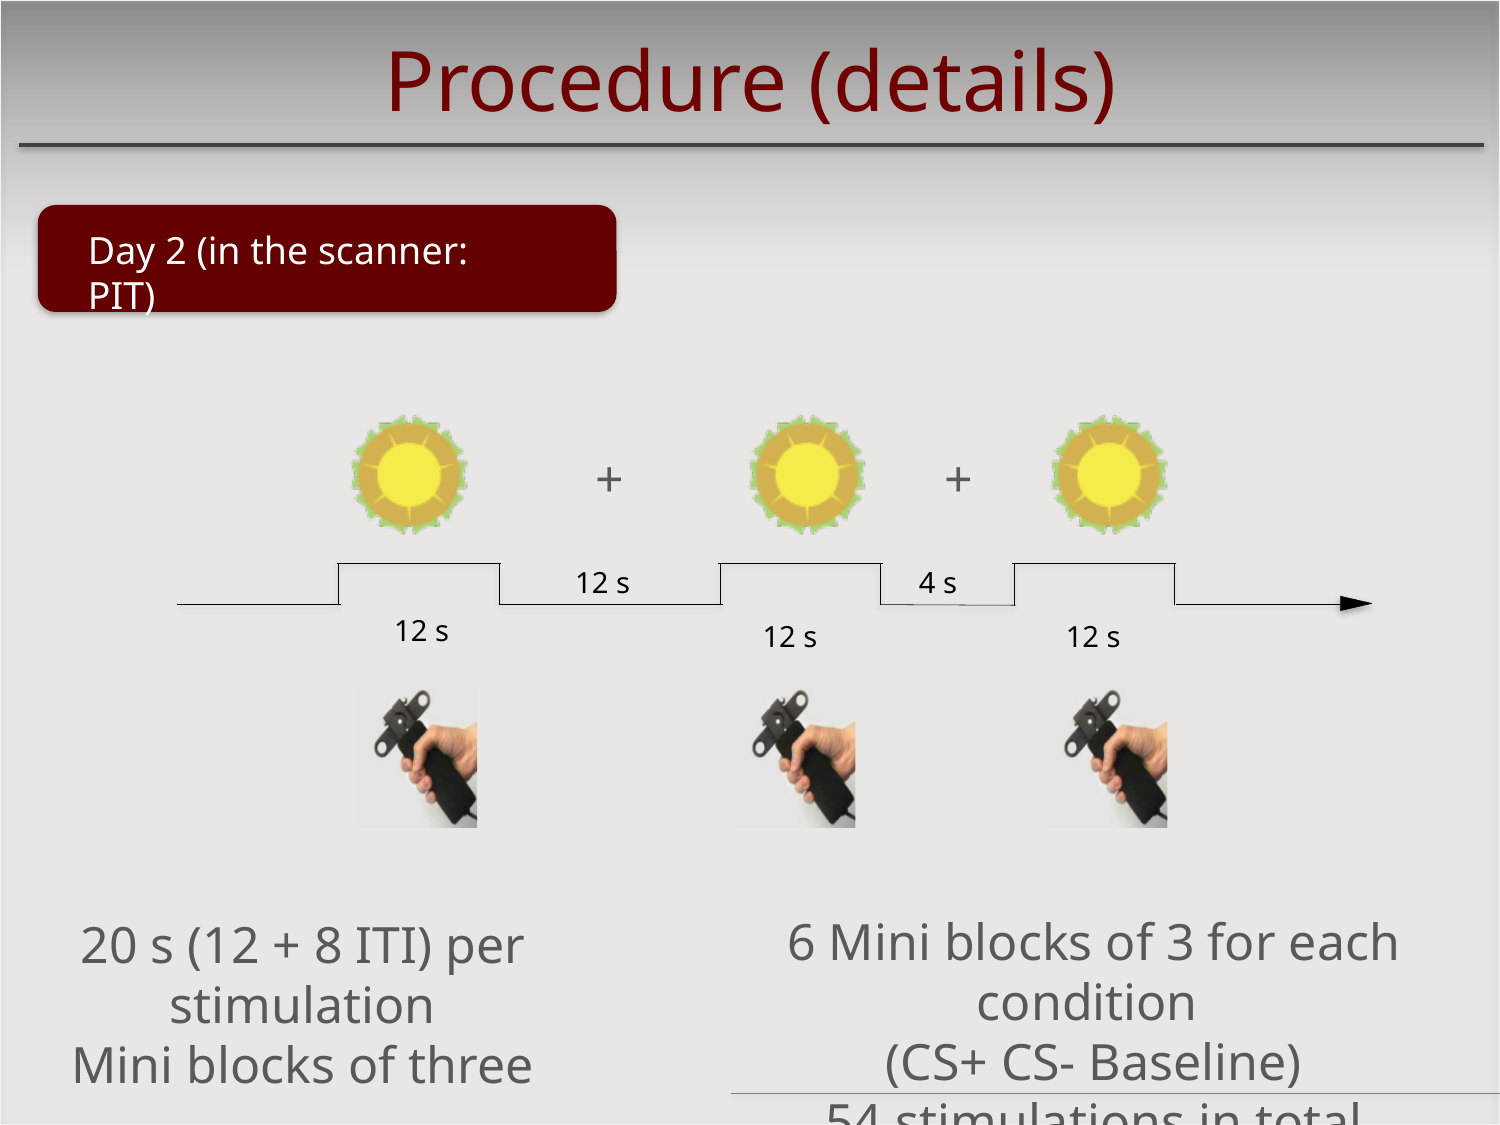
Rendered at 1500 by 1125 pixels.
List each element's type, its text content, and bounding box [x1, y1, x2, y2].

picture [1047, 408, 1175, 549]
text_box [0, 0, 1500, 1125]
text_box 20 s (12 + 8 ITI) per stimulation Mini blocks of three [18, 906, 587, 1102]
picture [347, 408, 475, 549]
picture [734, 687, 856, 829]
text_box 6 Mini blocks of 3 for each condition (CS+ CS- Baseline) 54 stimulations in total [668, 903, 1500, 1125]
picture [1046, 687, 1168, 829]
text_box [176, 556, 1372, 662]
picture [745, 408, 873, 549]
text_box + [521, 440, 699, 515]
text_box Procedure (details) [94, 21, 1408, 136]
text_box + [879, 440, 1042, 515]
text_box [37, 204, 617, 313]
picture [356, 687, 478, 829]
